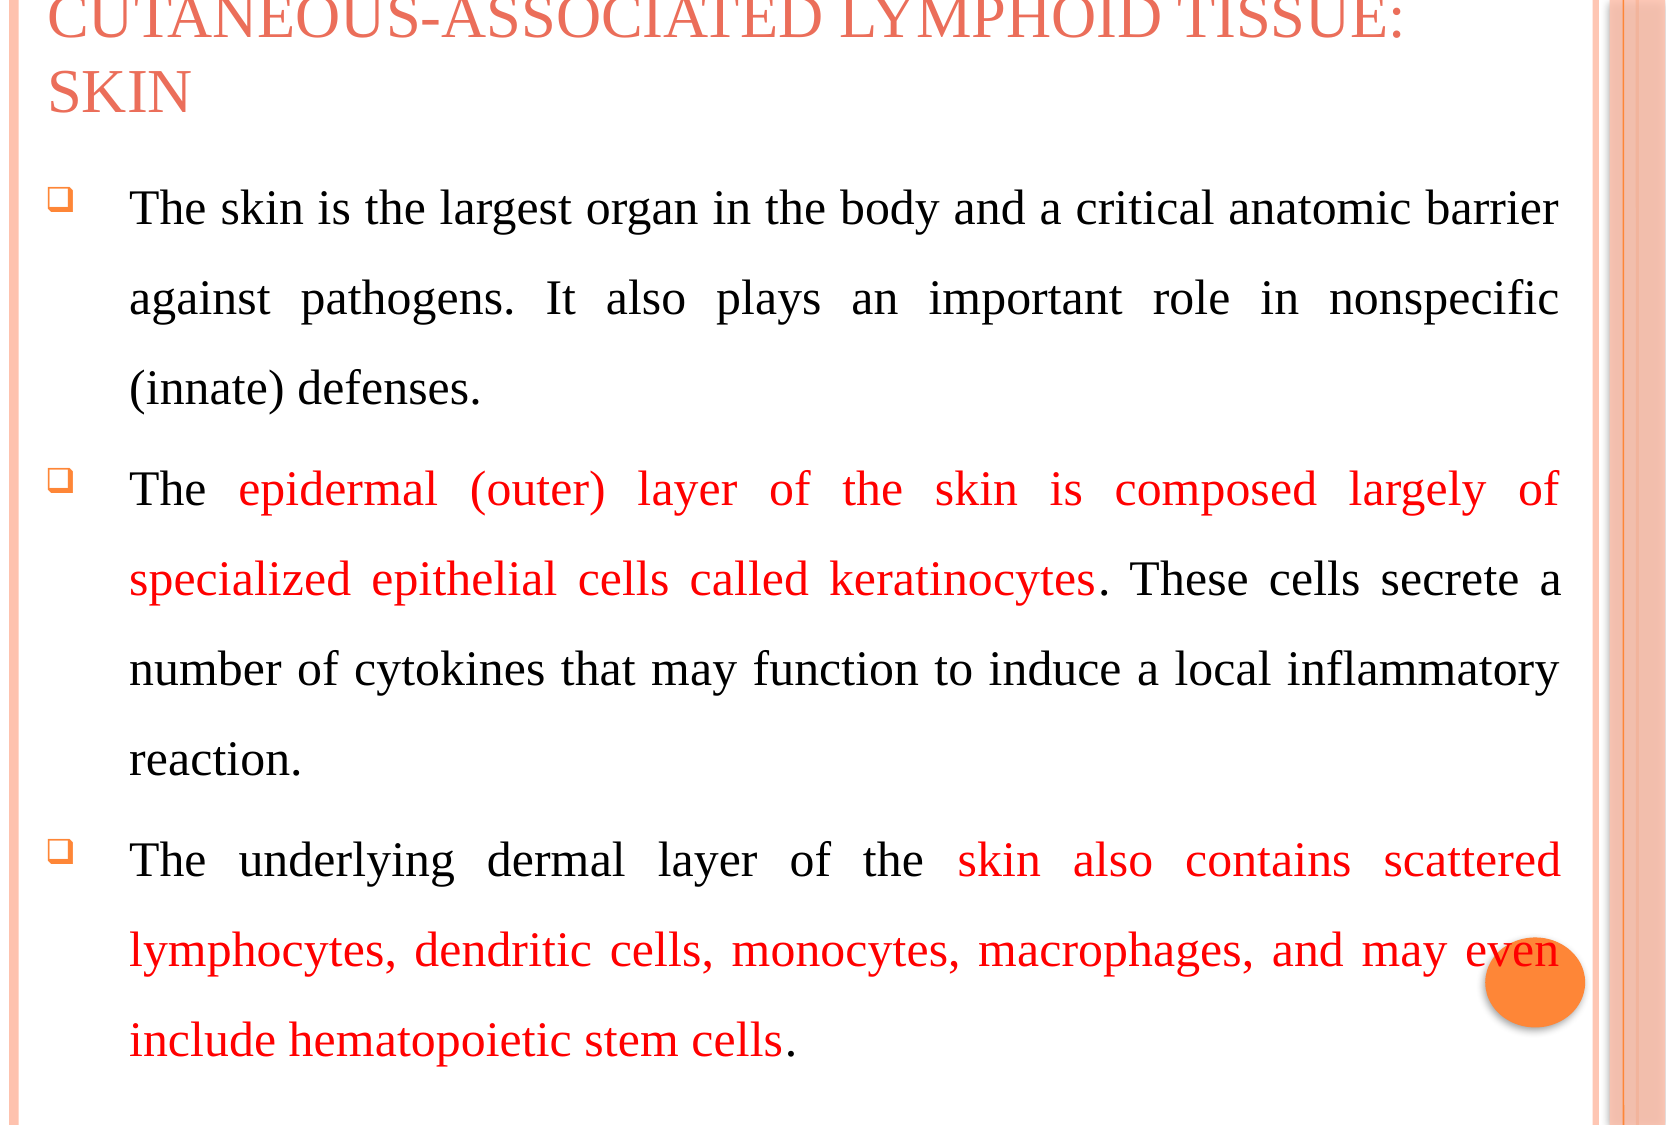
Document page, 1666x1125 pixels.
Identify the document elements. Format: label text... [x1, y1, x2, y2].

list The skin is the largest organ in the body and a critical anatomic barrier against pathogens. It also plays an important role in nonspecific (innate) defenses. The epidermal (outer) layer of the skin is composed largely of specialized epithelial cells called keratinocytes. These cells secrete a number of cytokines that may function to induce a local inflammatory reaction. The underlying dermal layer of the skin also contains scattered lymphocytes, dendritic cells, monocytes, macrophages, and may even include hematopoietic stem cells. [0, 137, 1578, 1075]
title Cutaneous-Associated Lymphoid Tissue: Skin [32, 24, 1532, 133]
